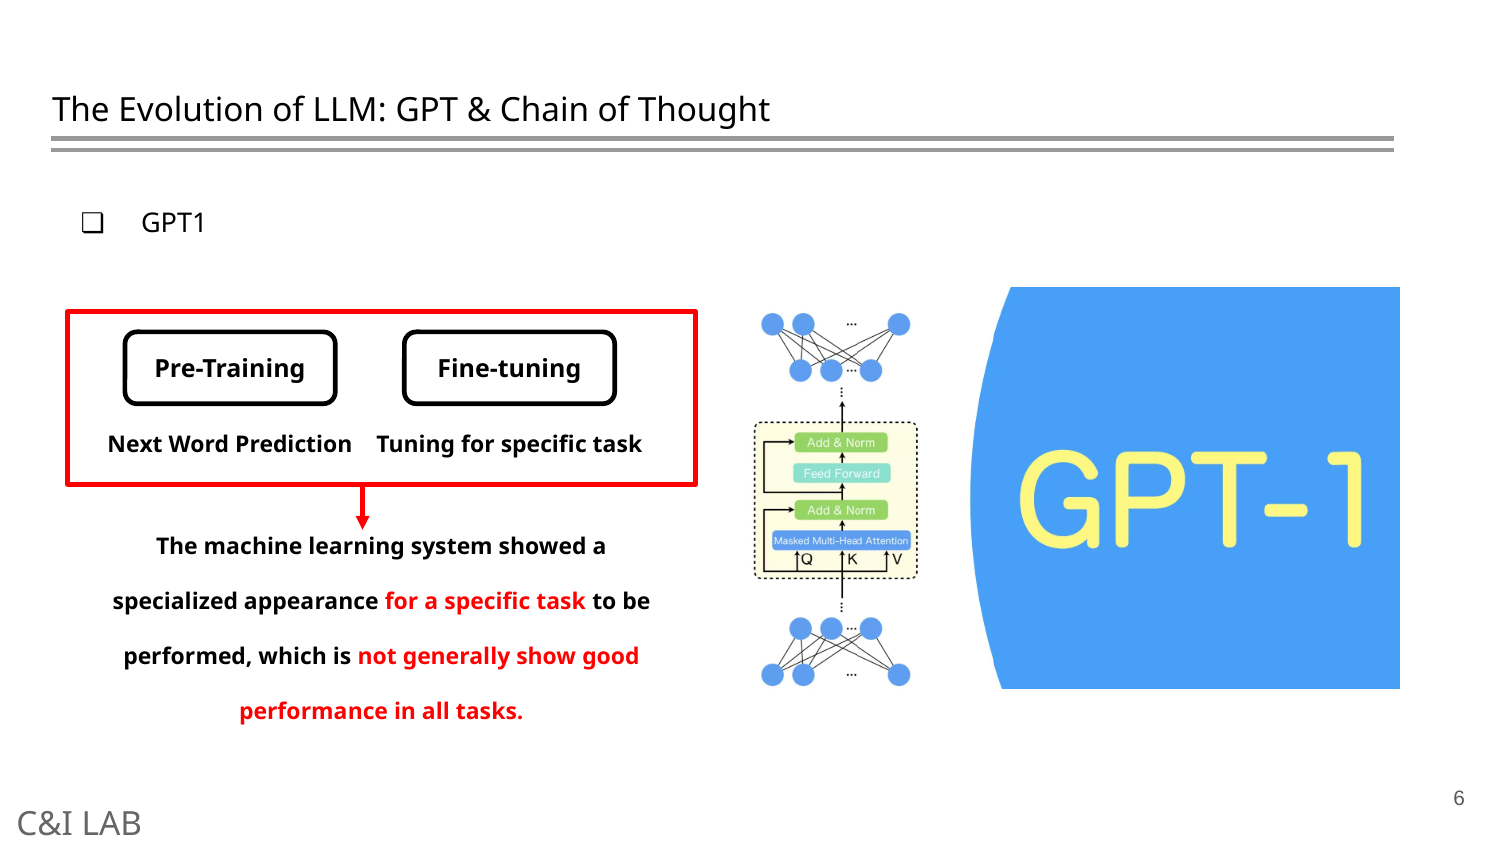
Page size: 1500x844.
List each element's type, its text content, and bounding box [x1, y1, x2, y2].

text_box C&I LAB [1, 801, 1500, 844]
list GPT1 [51, 186, 809, 280]
text_box [65, 309, 698, 486]
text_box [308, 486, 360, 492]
text_box Tuning for specific task [365, 395, 716, 492]
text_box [50, 138, 1395, 151]
text_box Next Word Prediction [24, 395, 320, 492]
title The Evolution of LLM: GPT & Chain of Thought [37, 73, 1435, 168]
picture [722, 286, 1400, 689]
text_box The machine learning system showed a specialized appearance for a specific task to be performed, which is not generally show good performance in all tasks. [78, 566, 686, 662]
slide_number 6 [1389, 764, 1480, 801]
